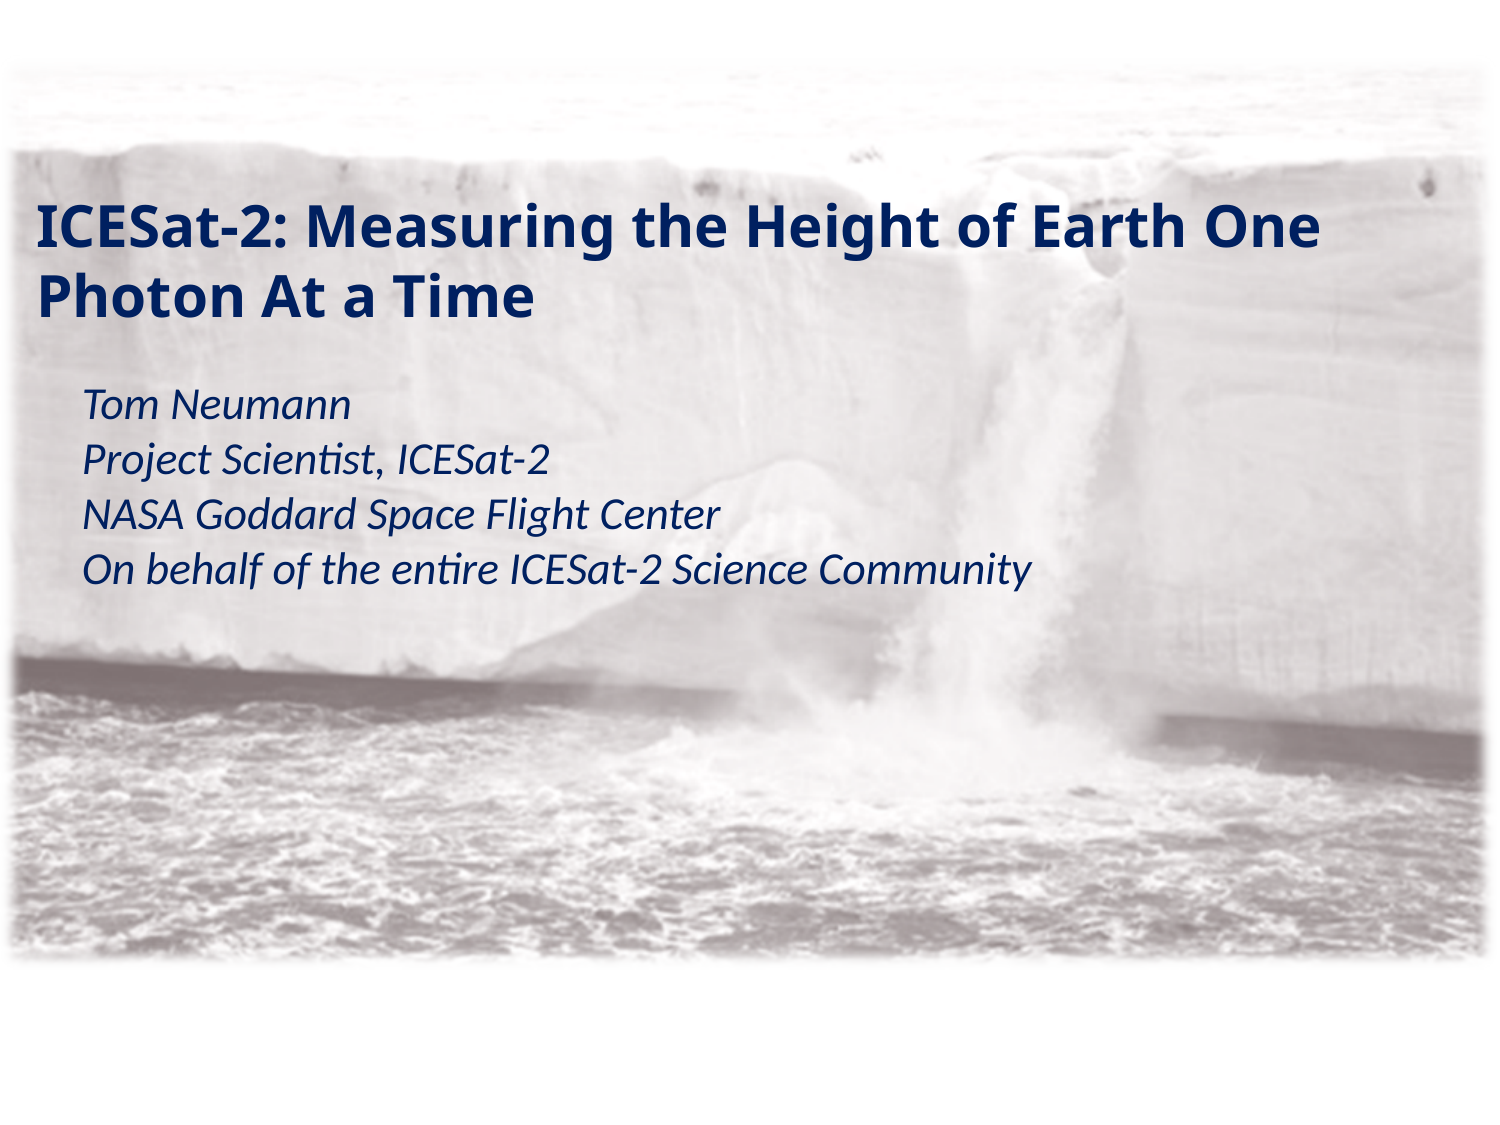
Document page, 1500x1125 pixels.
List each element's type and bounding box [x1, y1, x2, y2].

picture [0, 53, 1500, 972]
